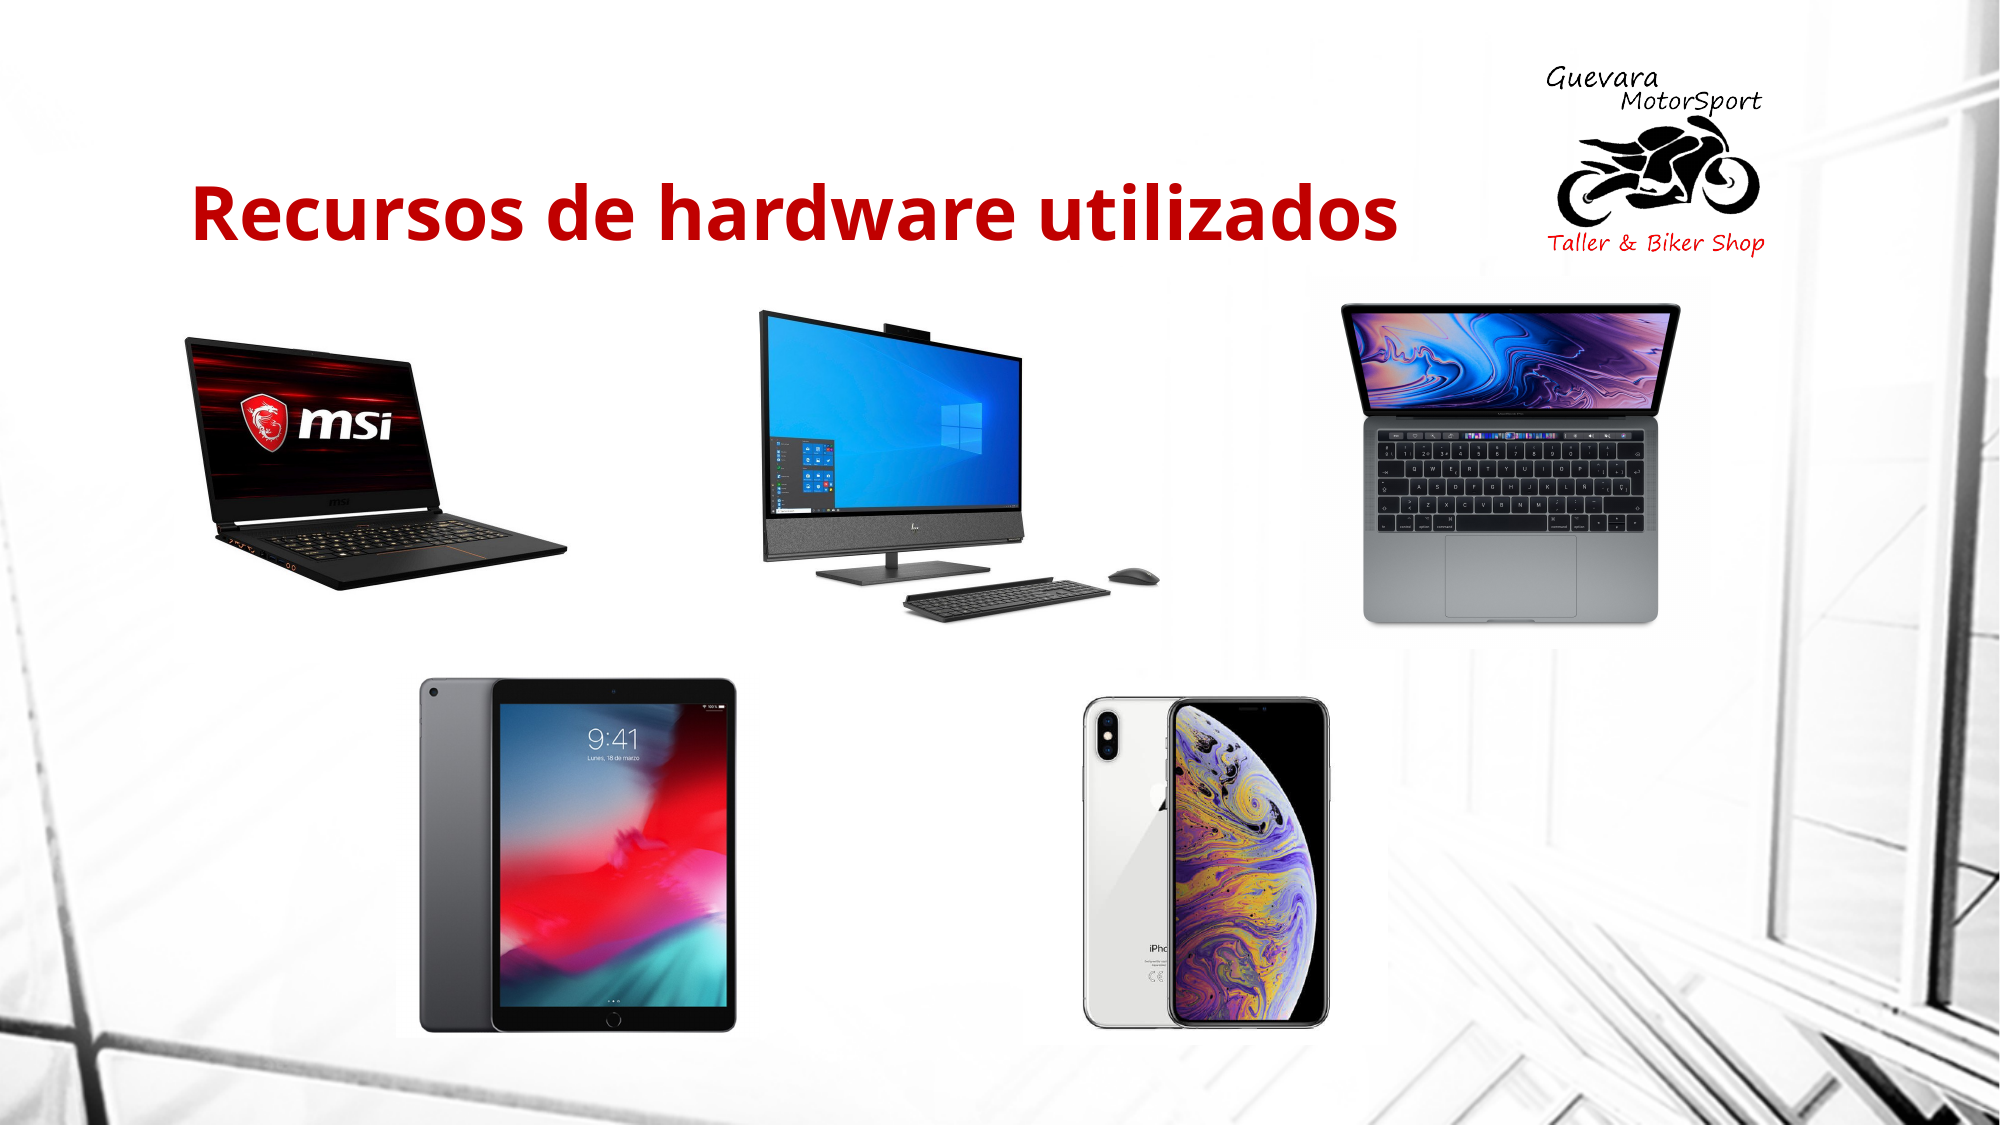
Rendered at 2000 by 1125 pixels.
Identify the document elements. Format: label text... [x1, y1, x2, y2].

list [174, 262, 575, 663]
title Recursos de hardware utilizados [174, 87, 1507, 263]
picture [0, 0, 2000, 1125]
